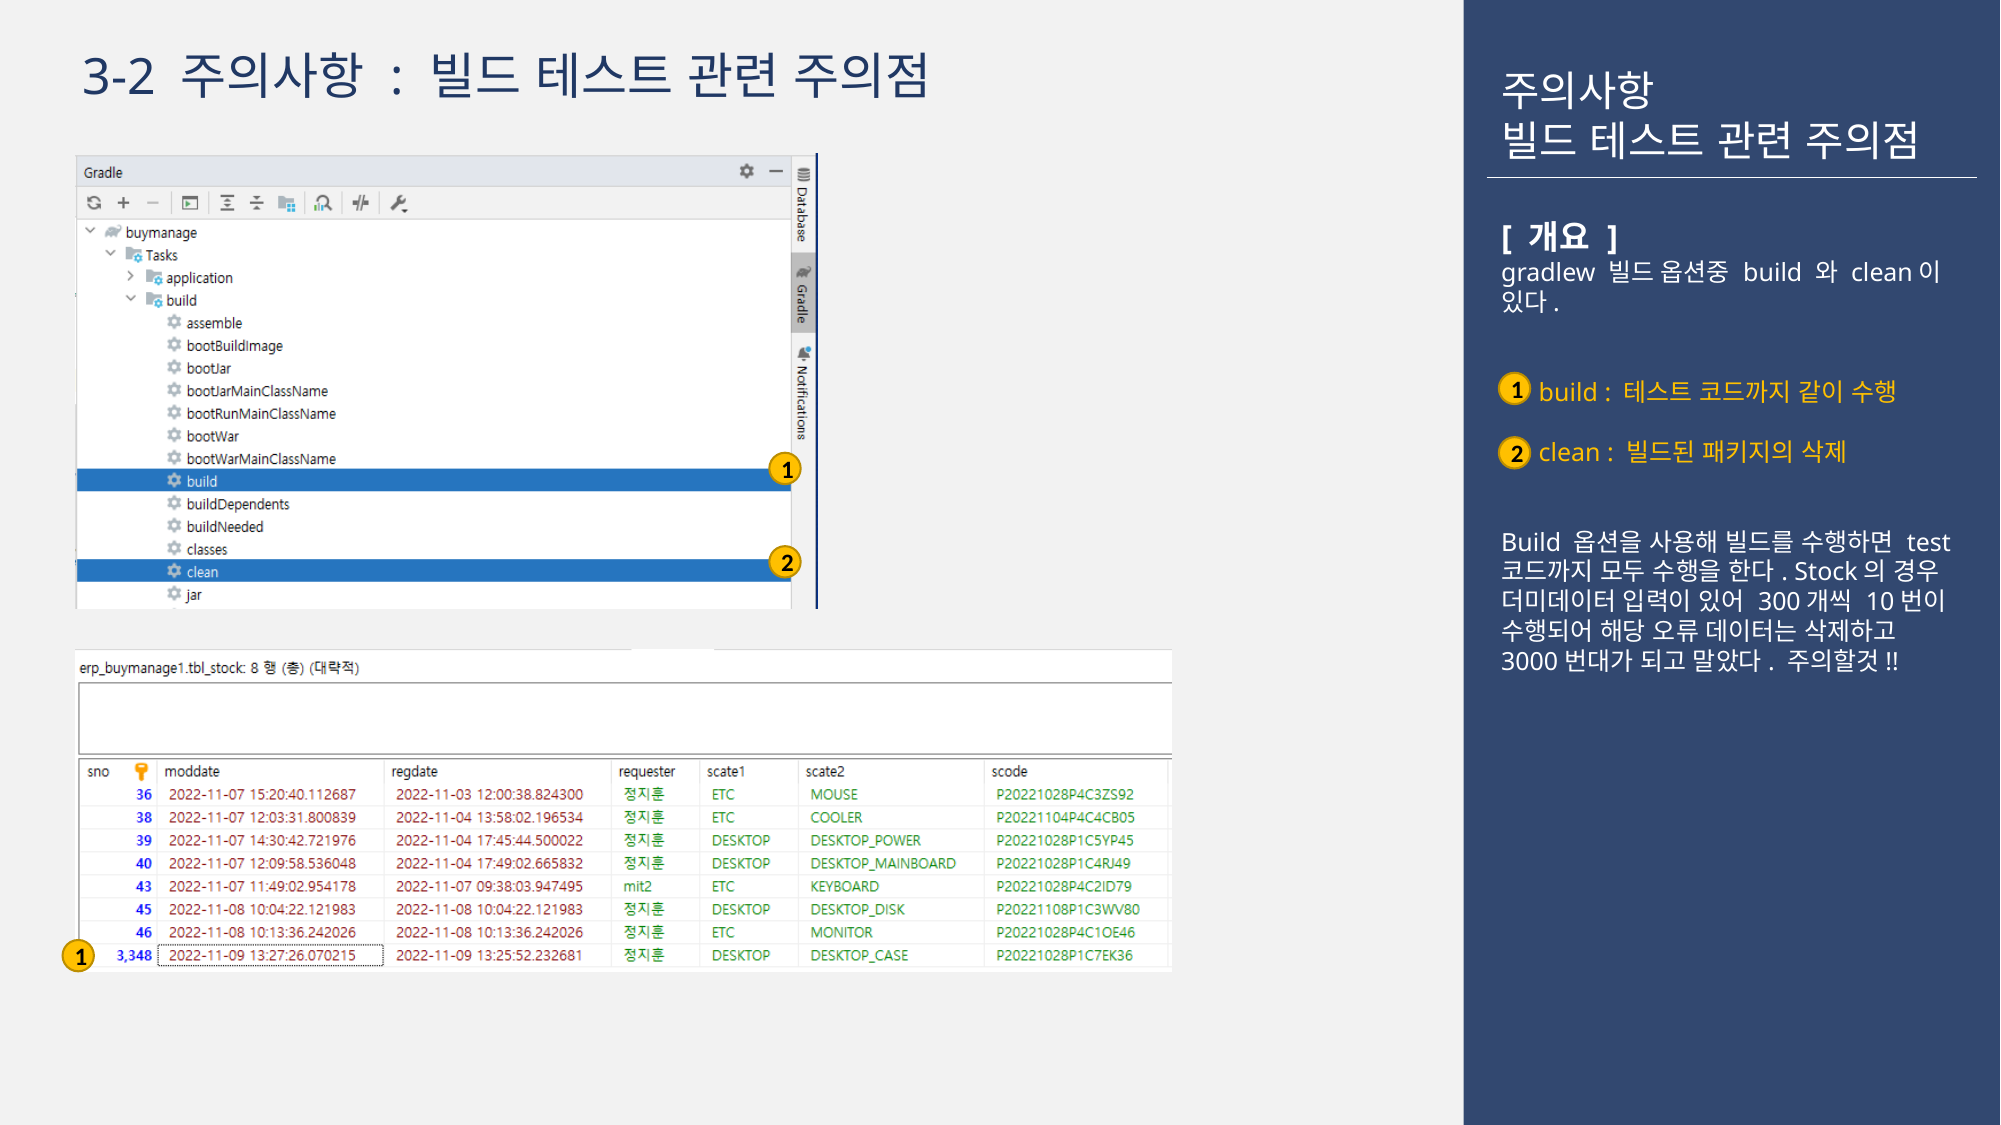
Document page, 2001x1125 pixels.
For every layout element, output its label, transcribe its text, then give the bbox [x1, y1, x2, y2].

text_box [ 개요 ] gradlew 빌드 옵션중 build 와 clean이 있다. build : 테스트 코드까지 같이 수행 clean : 빌드된 패키지의 삭제 Build 옵션을 사용해 빌드를 수행하면 test코드까지 모두 수행을 한다. Stock의 경우 더미데이터 입력이 있어 300개씩 10번이 수행되어 해당 오류 데이터는 삭제하고 3000번대가 되고 말았다. 주의할것!! [1486, 209, 1978, 713]
text_box 1 [1497, 371, 1532, 406]
picture [75, 649, 1172, 972]
text_box [1463, 0, 2000, 1125]
text_box 3-2 주의사항 : 빌드 테스트 관련 주의점 [68, 37, 947, 112]
text_box 1 [61, 939, 82, 973]
text_box 2 [1497, 436, 1532, 470]
picture [75, 153, 818, 609]
text_box 주의사항 빌드 테스트 관련 주의점 [1486, 57, 1964, 172]
